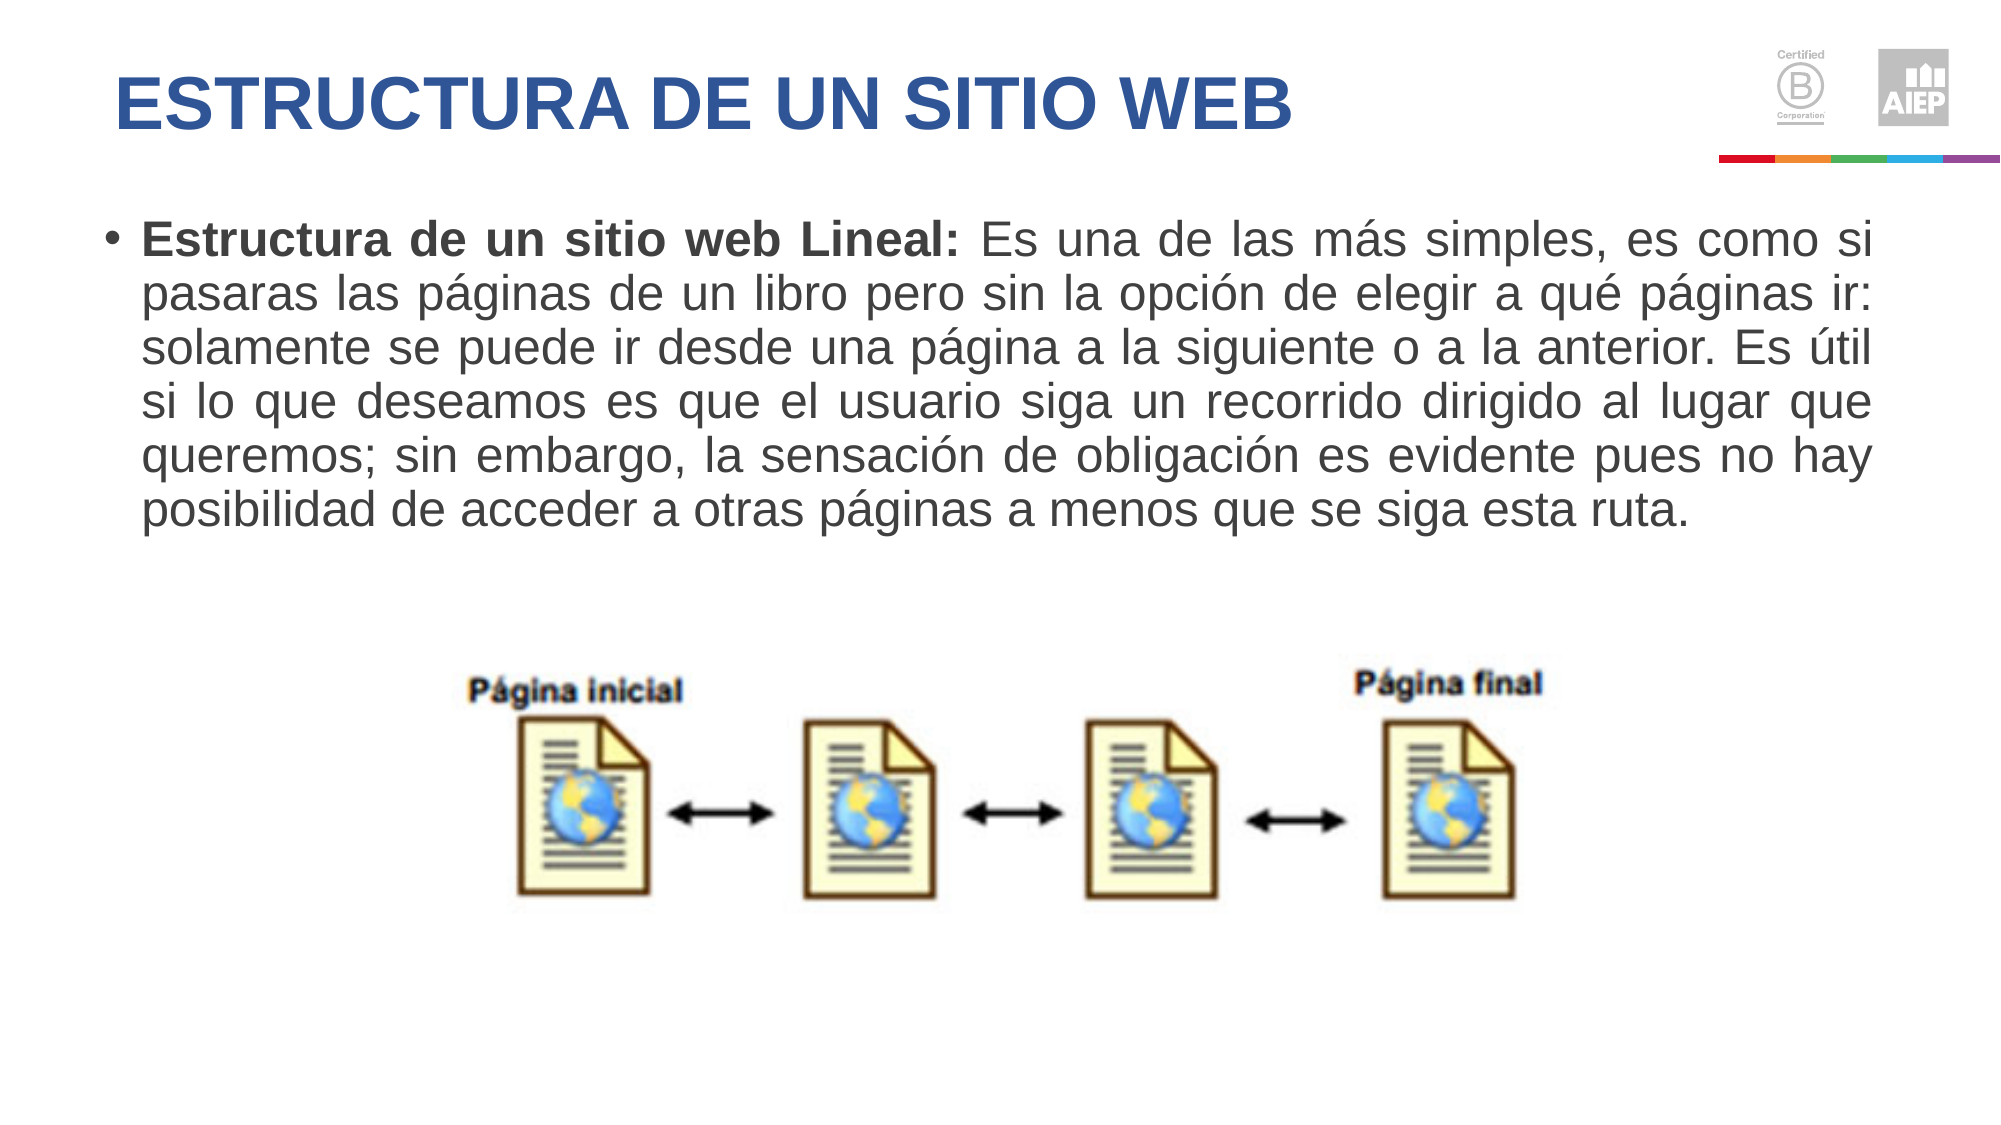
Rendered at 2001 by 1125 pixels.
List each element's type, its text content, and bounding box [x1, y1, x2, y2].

title Estructura de un sitio web [99, 48, 1719, 163]
list Estructura de un sitio web Lineal: Es una de las más simples, es como si pasaras las páginas de un libro pero sin la opción de elegir a qué páginas ir: solamente se puede ir desde una página a la siguiente o a la anterior. Es útil si lo que deseamos es que el usuario siga un recorrido dirigido al lugar que queremos; sin embargo, la sensación de obligación es evidente pues no hay posibilidad de acceder a otras páginas a menos que se siga esta ruta. [88, 205, 1889, 920]
picture [434, 562, 1566, 1011]
